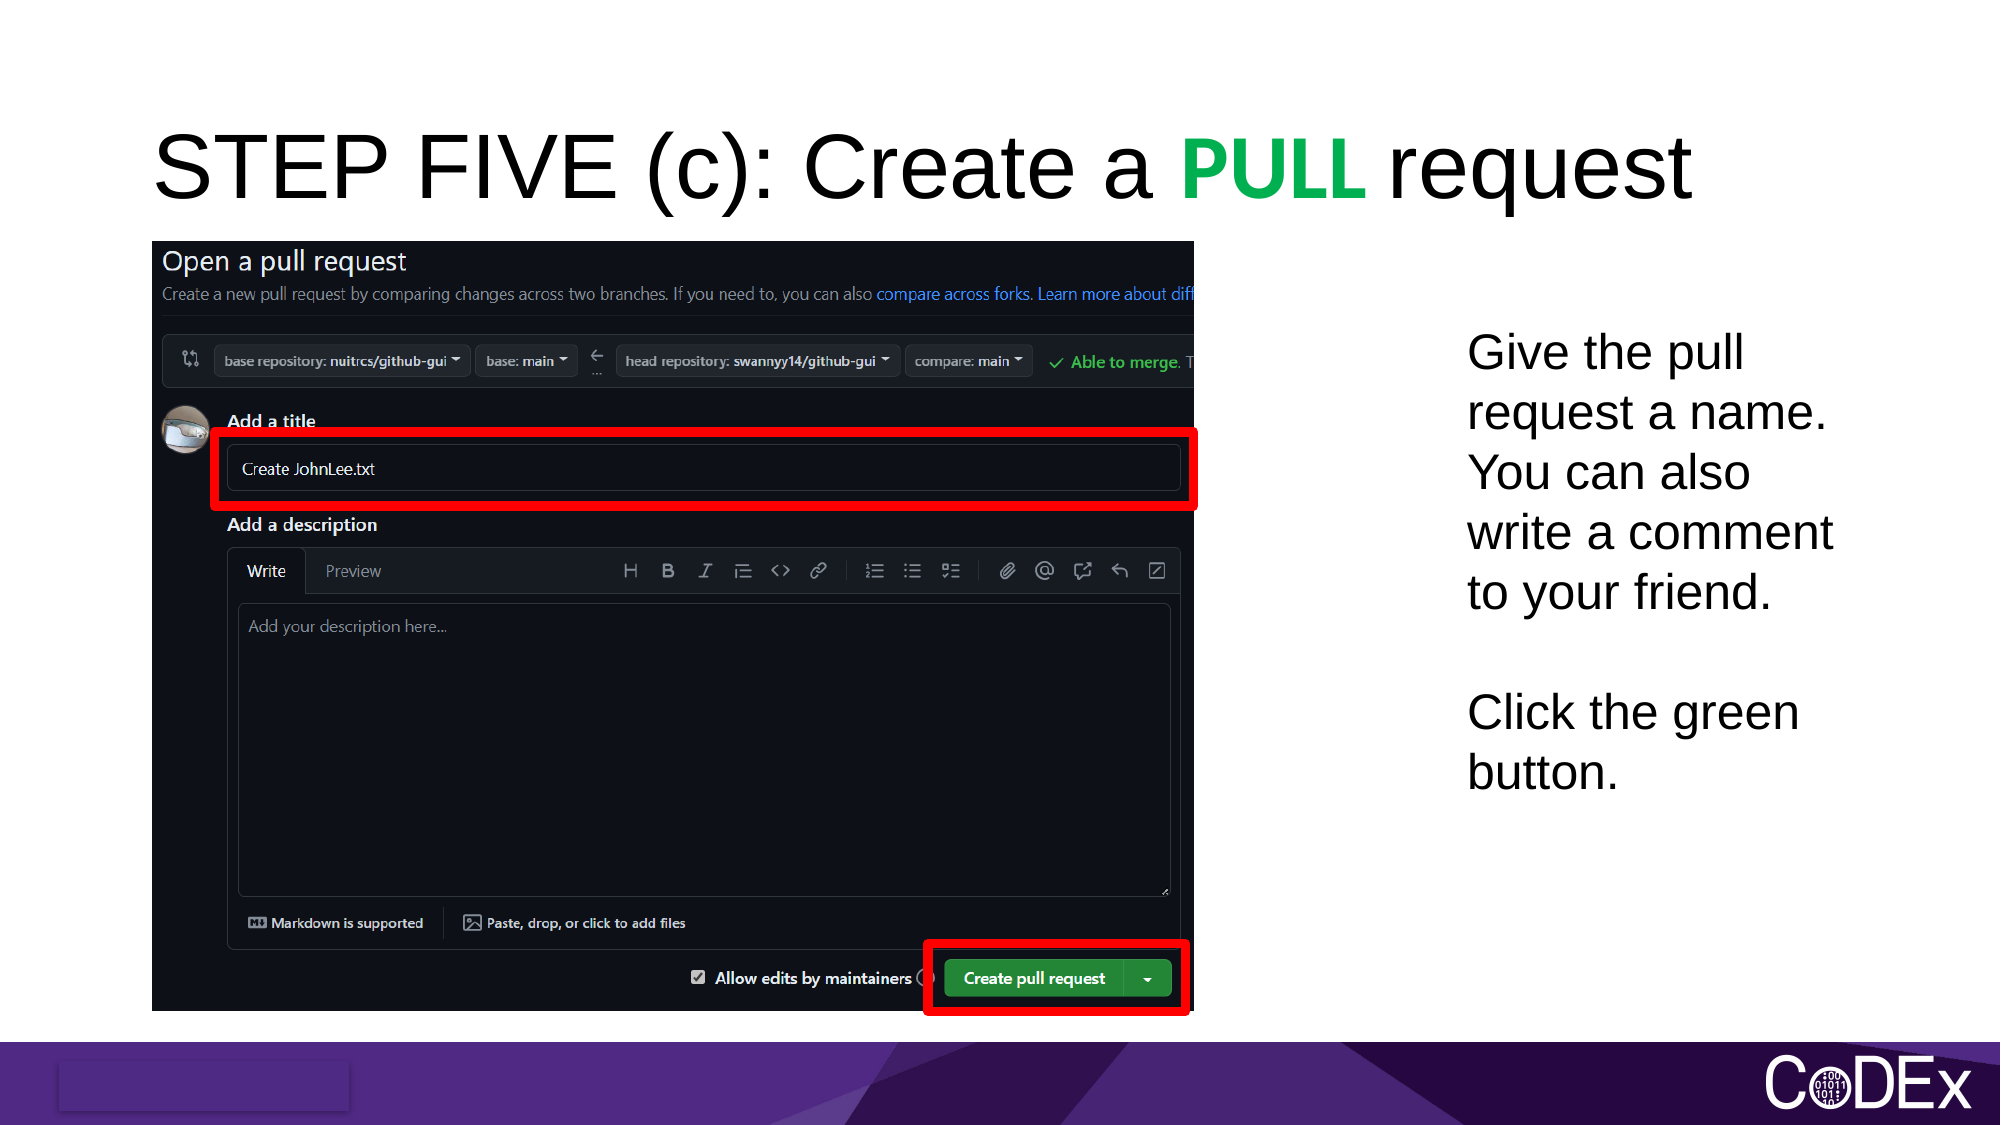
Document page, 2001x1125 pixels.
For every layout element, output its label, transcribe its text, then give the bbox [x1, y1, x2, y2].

text_box Give the pull request a name. You can also write a comment to your friend. Click the green button. [1452, 312, 1863, 808]
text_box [151, 241, 1194, 1012]
title STEP FIVE (c): Create a PULL request [137, 59, 1863, 278]
picture [0, 0, 2000, 1125]
